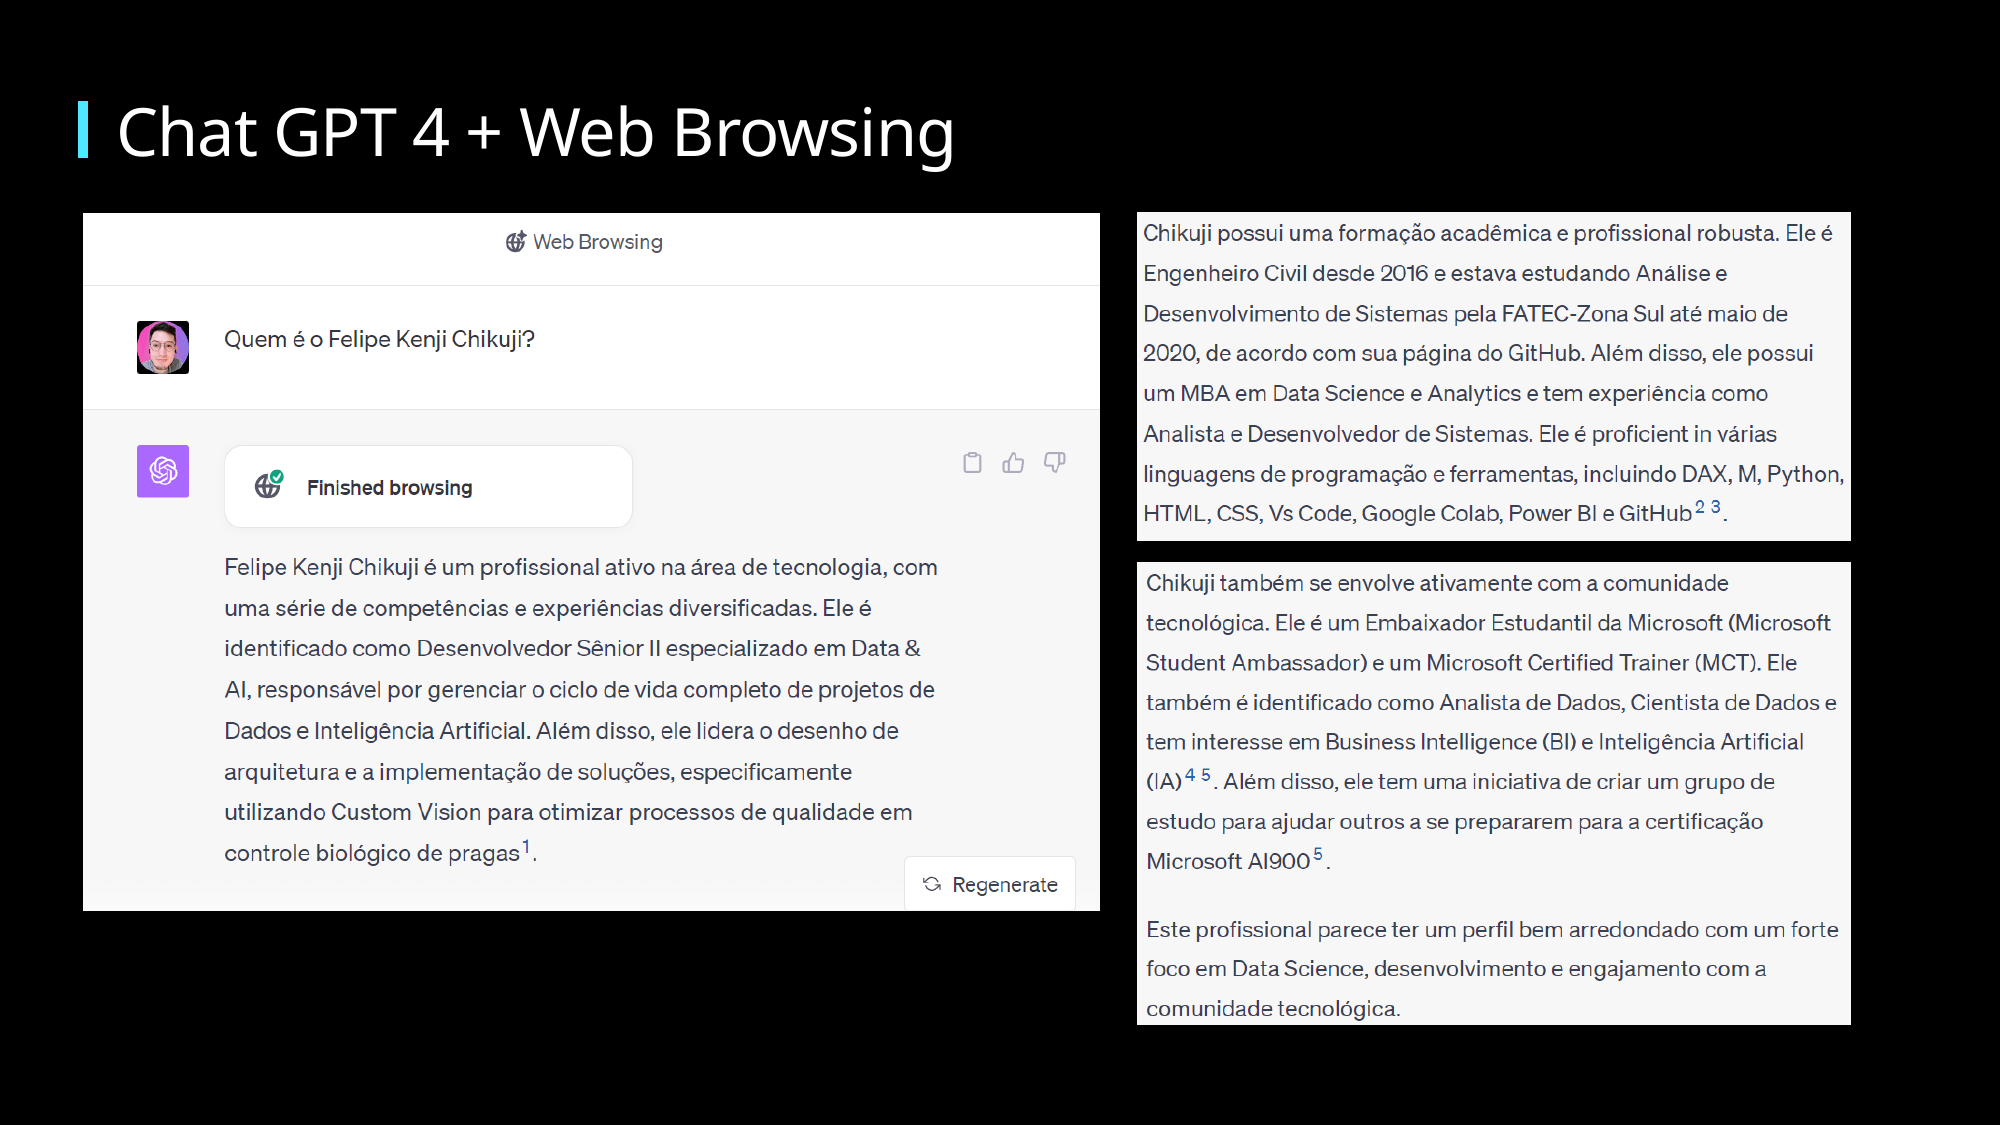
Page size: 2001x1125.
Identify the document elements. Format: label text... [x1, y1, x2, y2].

picture [1136, 562, 1852, 1025]
text_box Chat GPT 4 + Web Browsing [116, 89, 2000, 170]
picture [82, 213, 1100, 912]
picture [1136, 211, 1852, 541]
